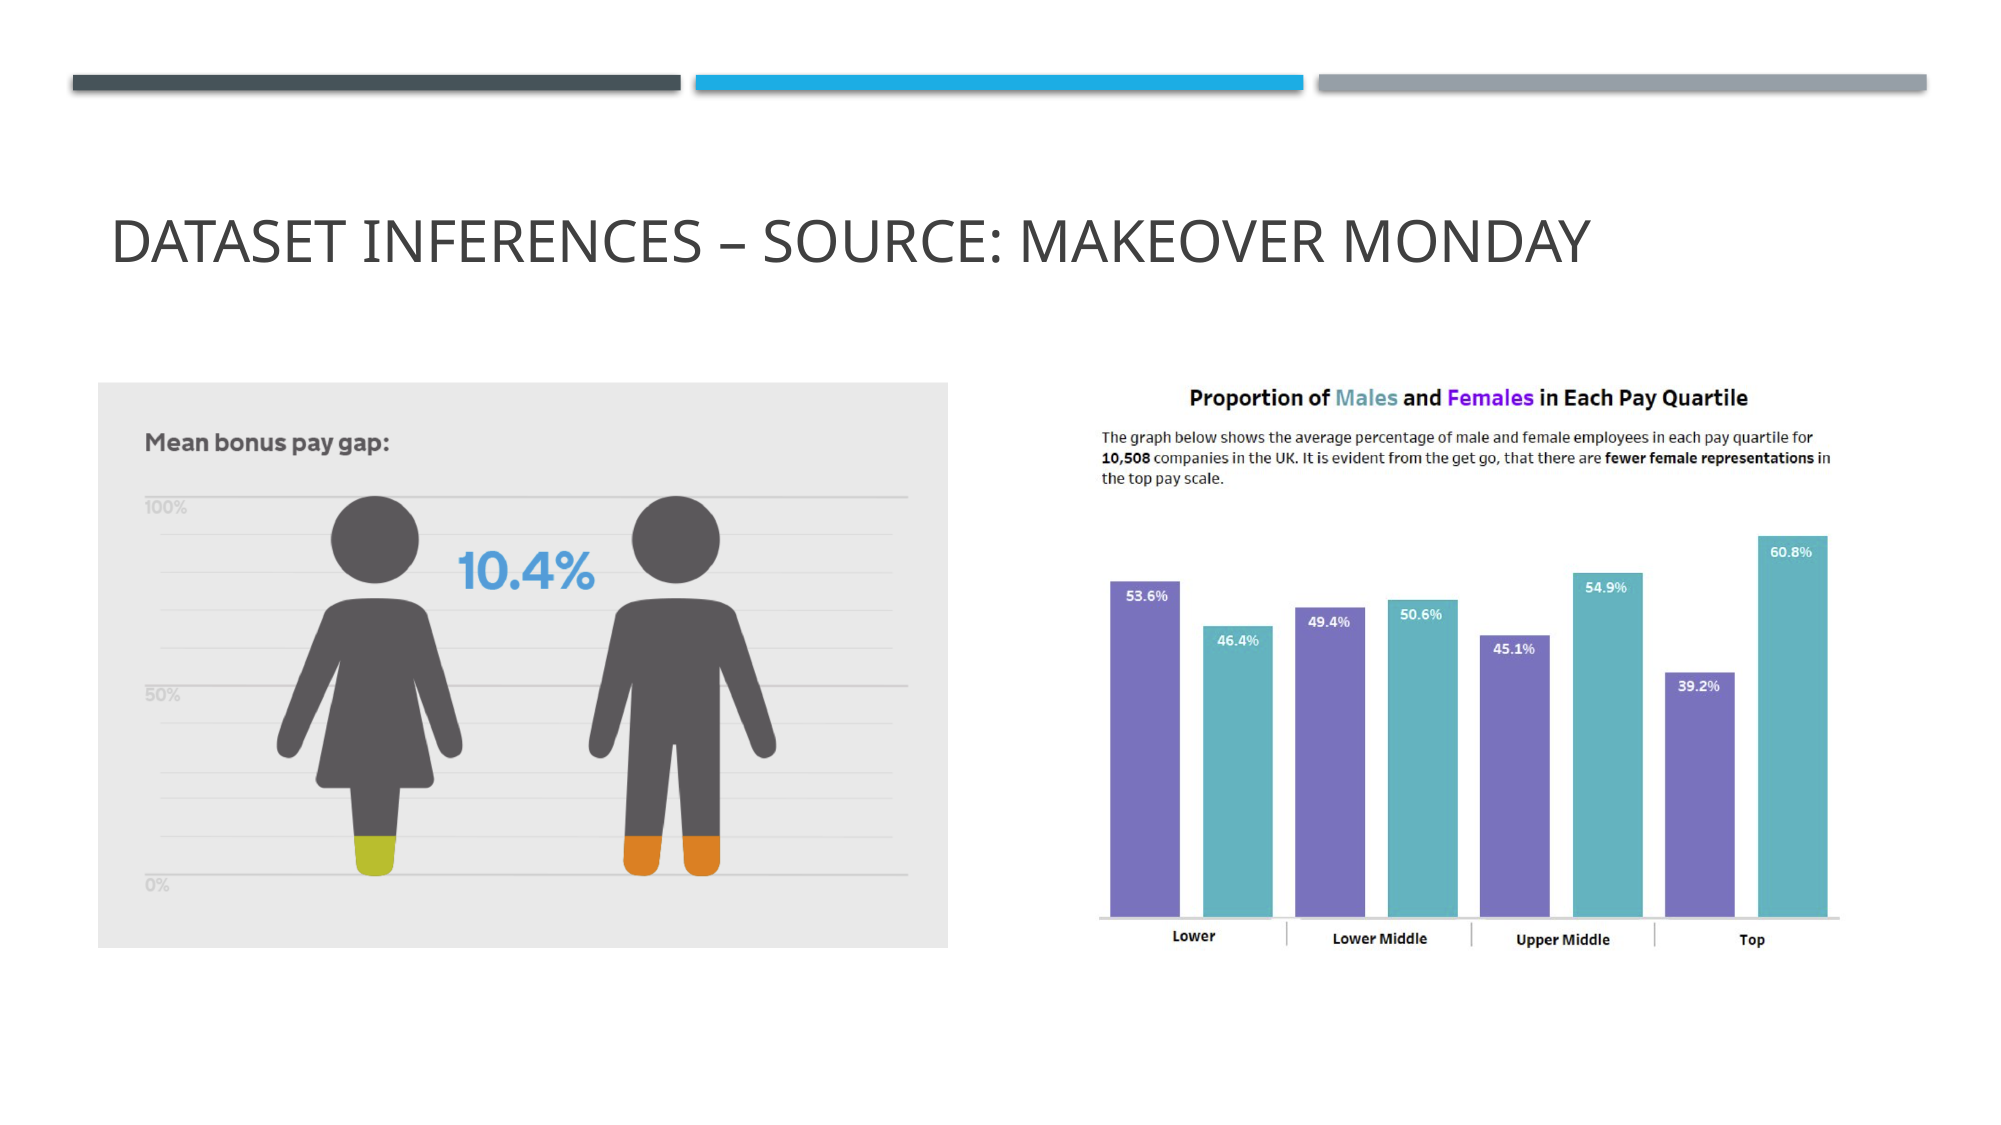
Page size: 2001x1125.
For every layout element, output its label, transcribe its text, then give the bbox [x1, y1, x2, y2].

title Dataset inferences – source: makeover monday [95, 119, 1905, 282]
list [94, 378, 948, 949]
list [1081, 364, 1876, 962]
